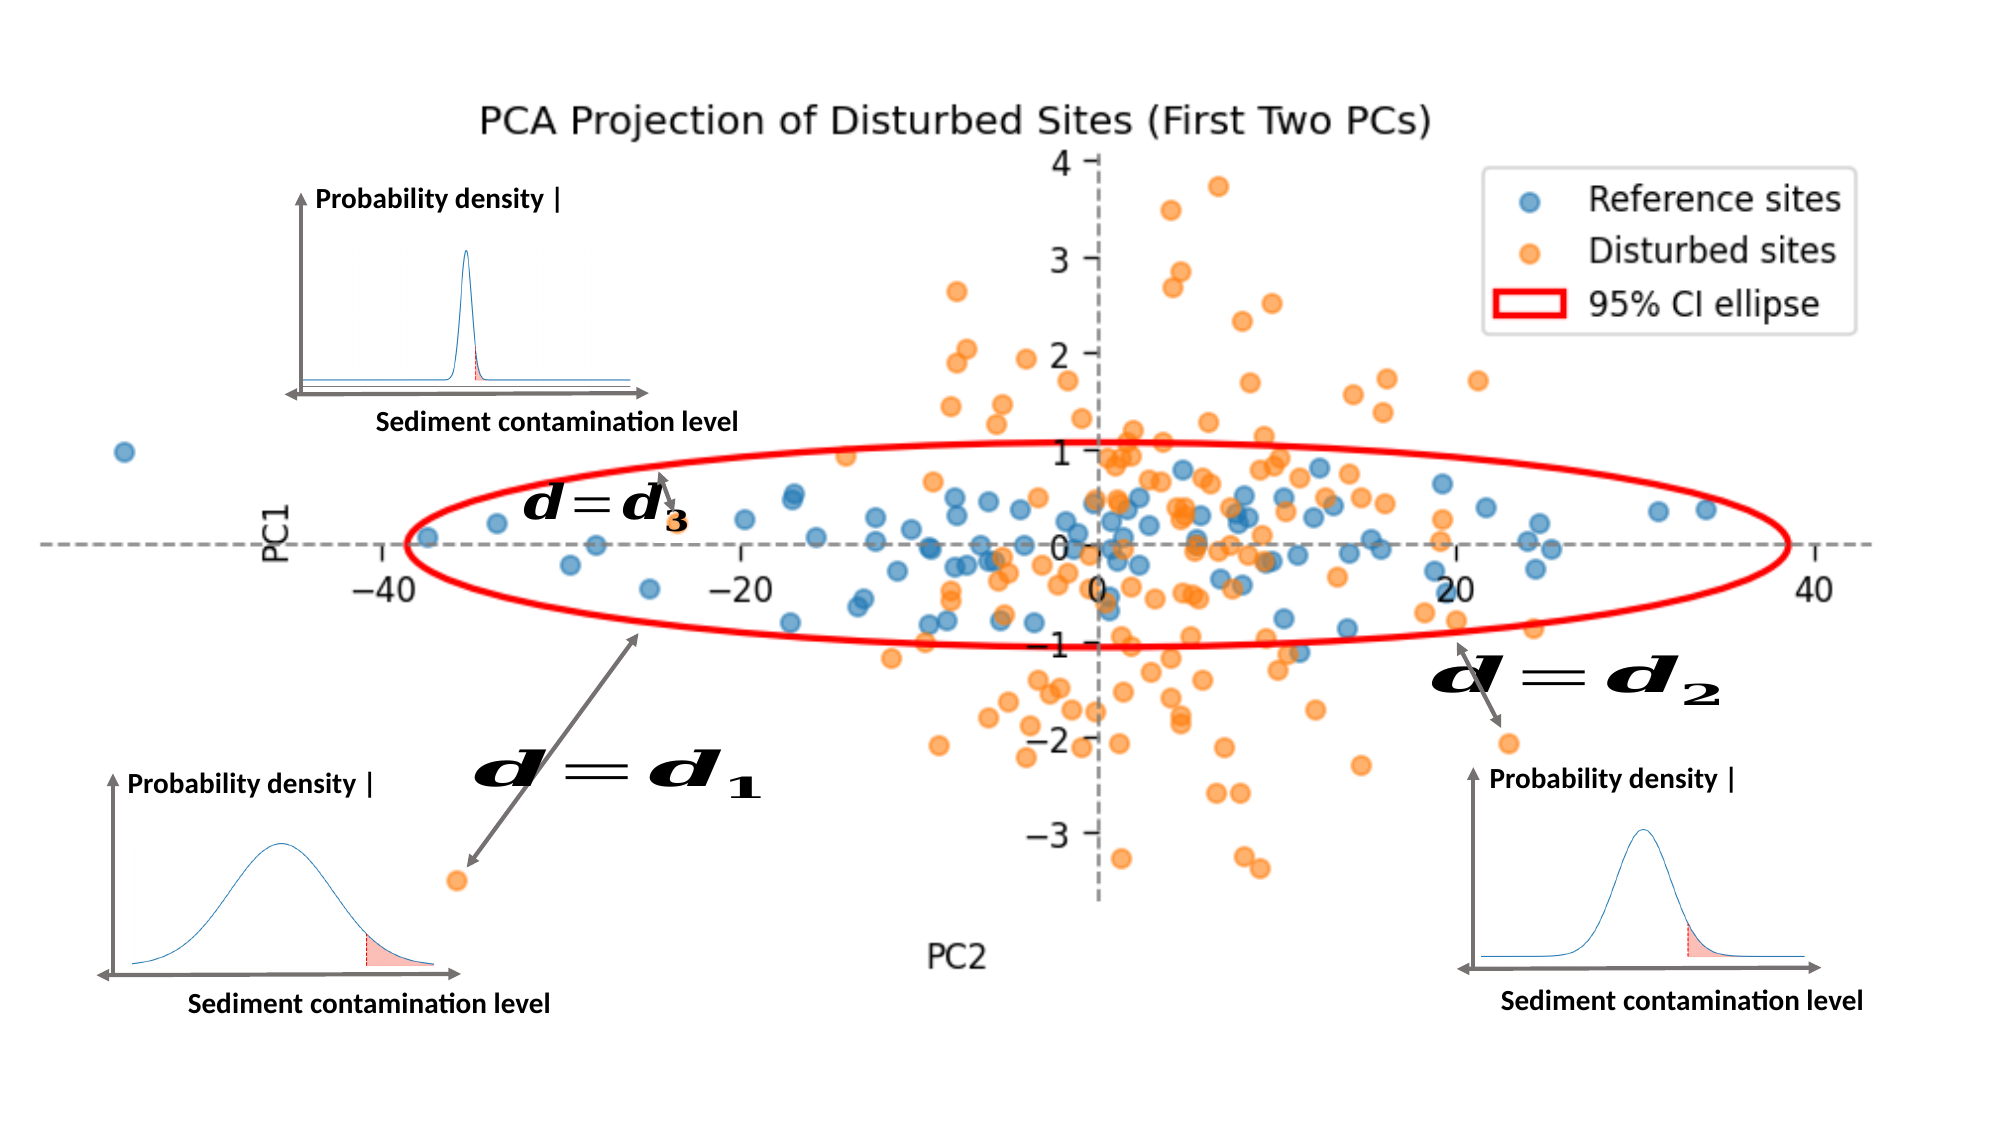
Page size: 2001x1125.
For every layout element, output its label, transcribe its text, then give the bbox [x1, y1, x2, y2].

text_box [1456, 641, 1502, 728]
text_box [658, 471, 674, 513]
text_box Sediment contamination level [173, 999, 633, 1027]
text_box Sediment contamination level [1486, 973, 1945, 1024]
picture [17, 81, 1894, 999]
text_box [466, 633, 639, 868]
